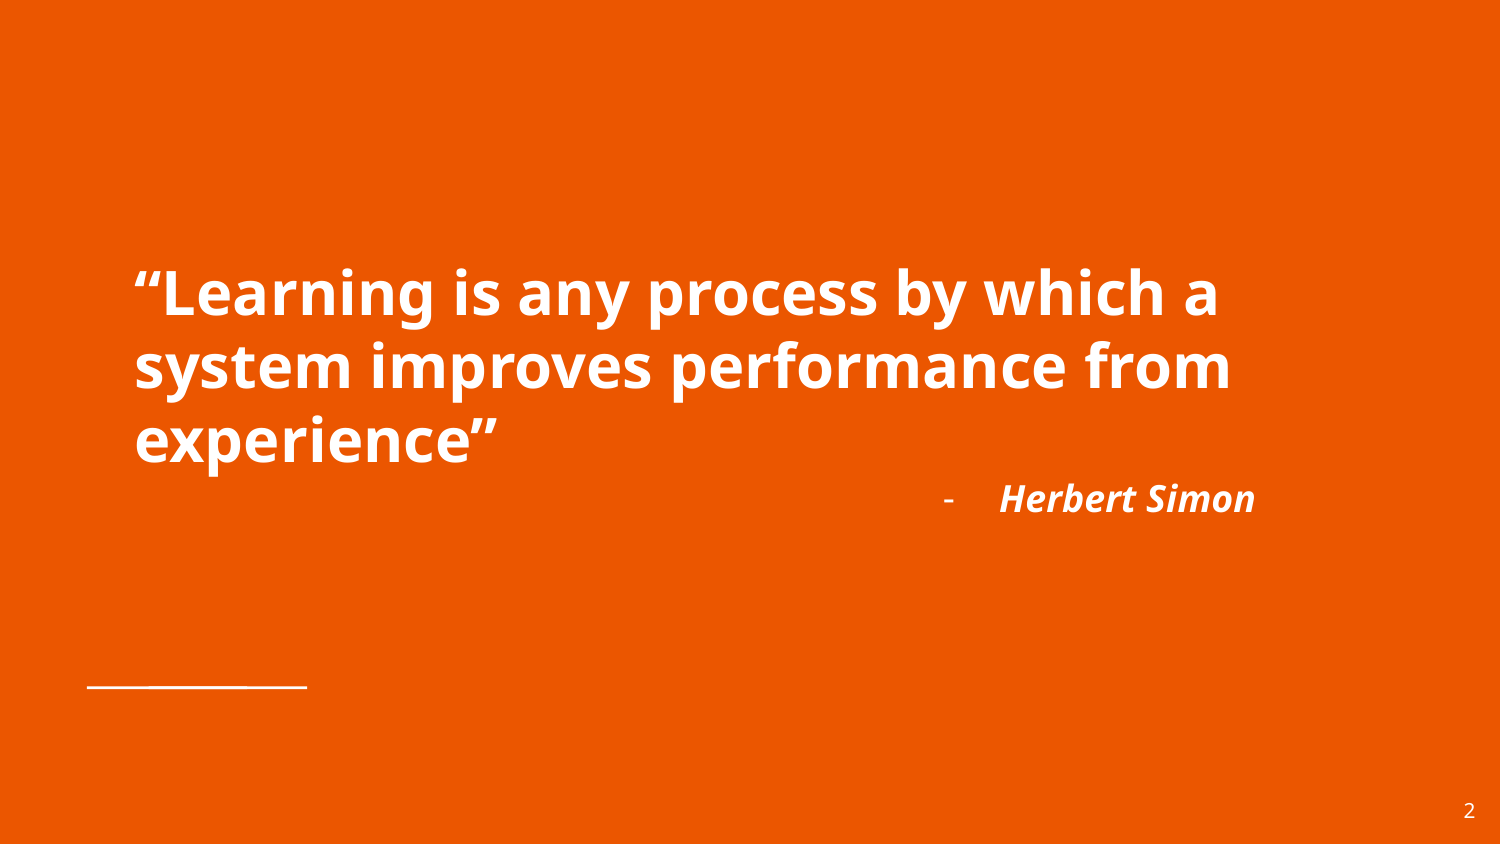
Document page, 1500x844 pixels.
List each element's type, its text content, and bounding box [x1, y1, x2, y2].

title “Learning is any process by which a system improves performance from experience” Herbert Simon [119, 141, 1272, 632]
slide_number ‹#› [1400, 779, 1491, 844]
